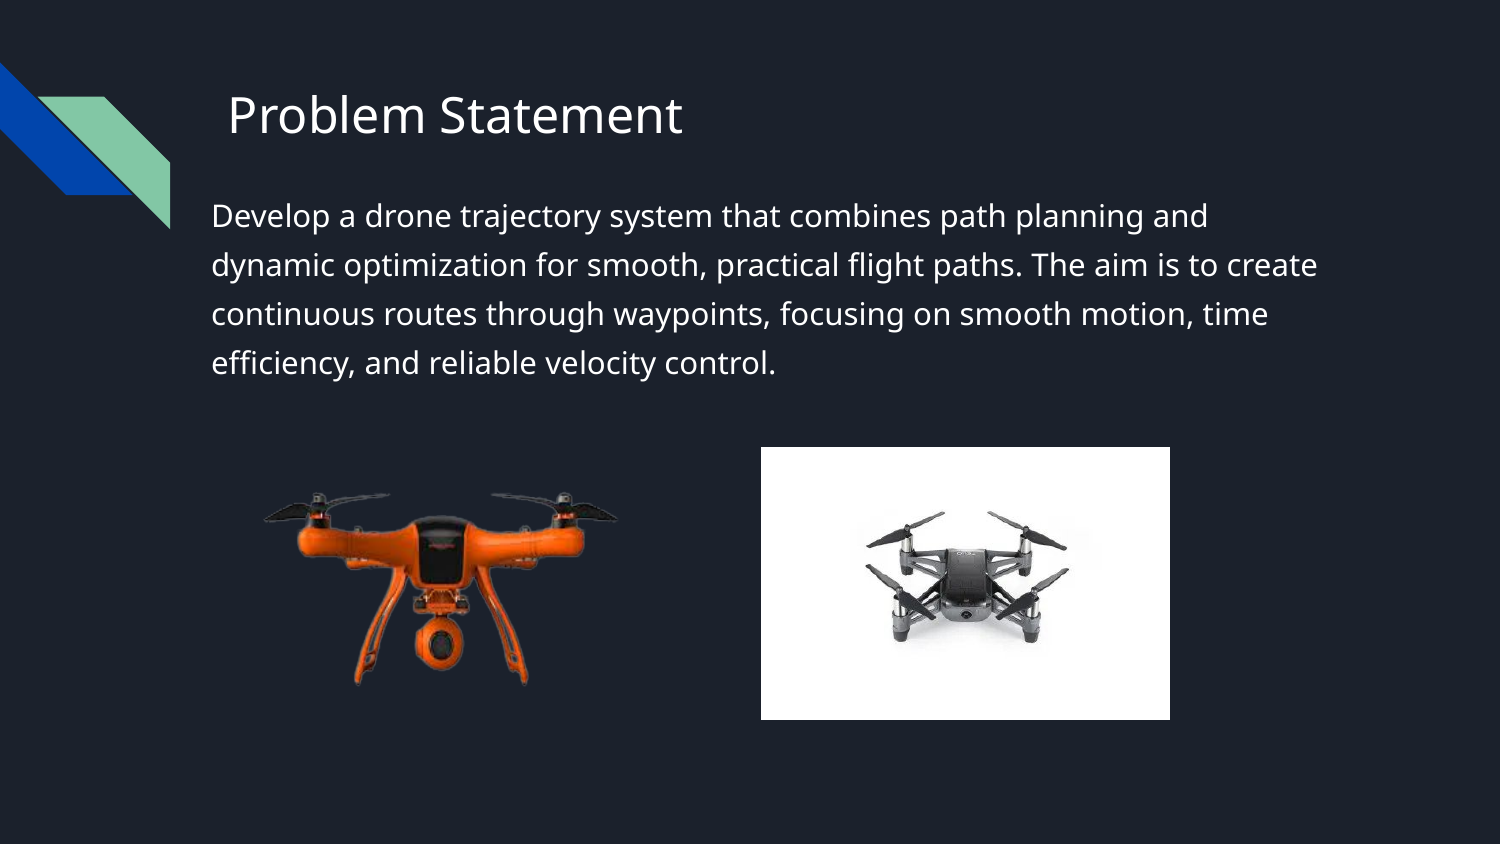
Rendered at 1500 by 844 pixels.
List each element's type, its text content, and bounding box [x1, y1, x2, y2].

picture [238, 447, 648, 720]
picture [761, 447, 1170, 720]
title Problem Statement [212, 64, 1368, 215]
list Develop a drone trajectory system that combines path planning and dynamic optimization for smooth, practical flight paths. The aim is to create continuous routes through waypoints, focusing on smooth motion, time efficiency, and reliable velocity control. [196, 172, 1351, 650]
